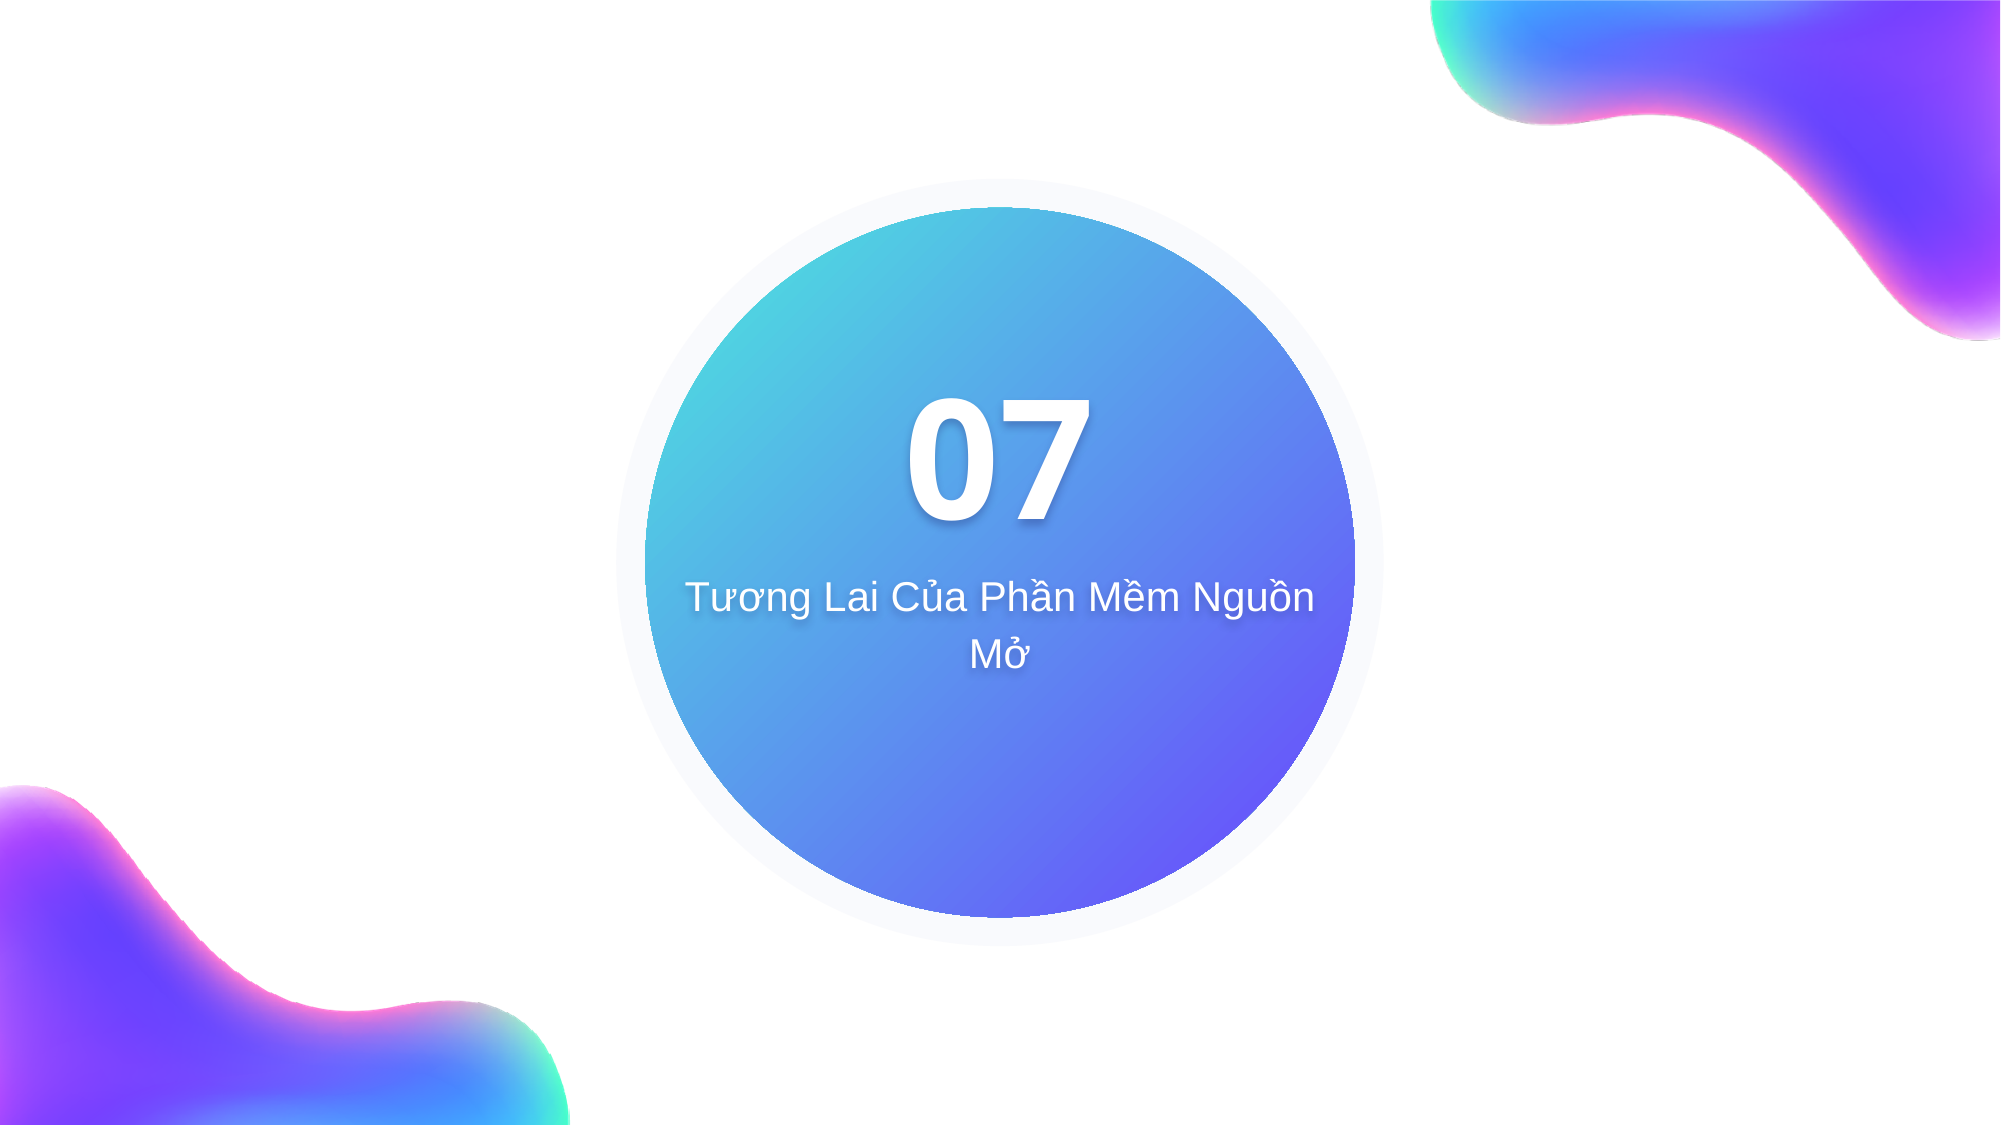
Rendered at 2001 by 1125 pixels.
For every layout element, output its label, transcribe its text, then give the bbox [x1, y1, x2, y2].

text_box [645, 207, 1355, 555]
text_box [665, 681, 1335, 918]
text_box 07 [853, 345, 1147, 563]
text_box [616, 178, 1384, 947]
text_box [547, 110, 1453, 1015]
text_box Tương Lai Của Phần Mềm Nguồn Mở [640, 555, 1360, 671]
picture [1420, 0, 2001, 430]
picture [0, 695, 580, 1125]
